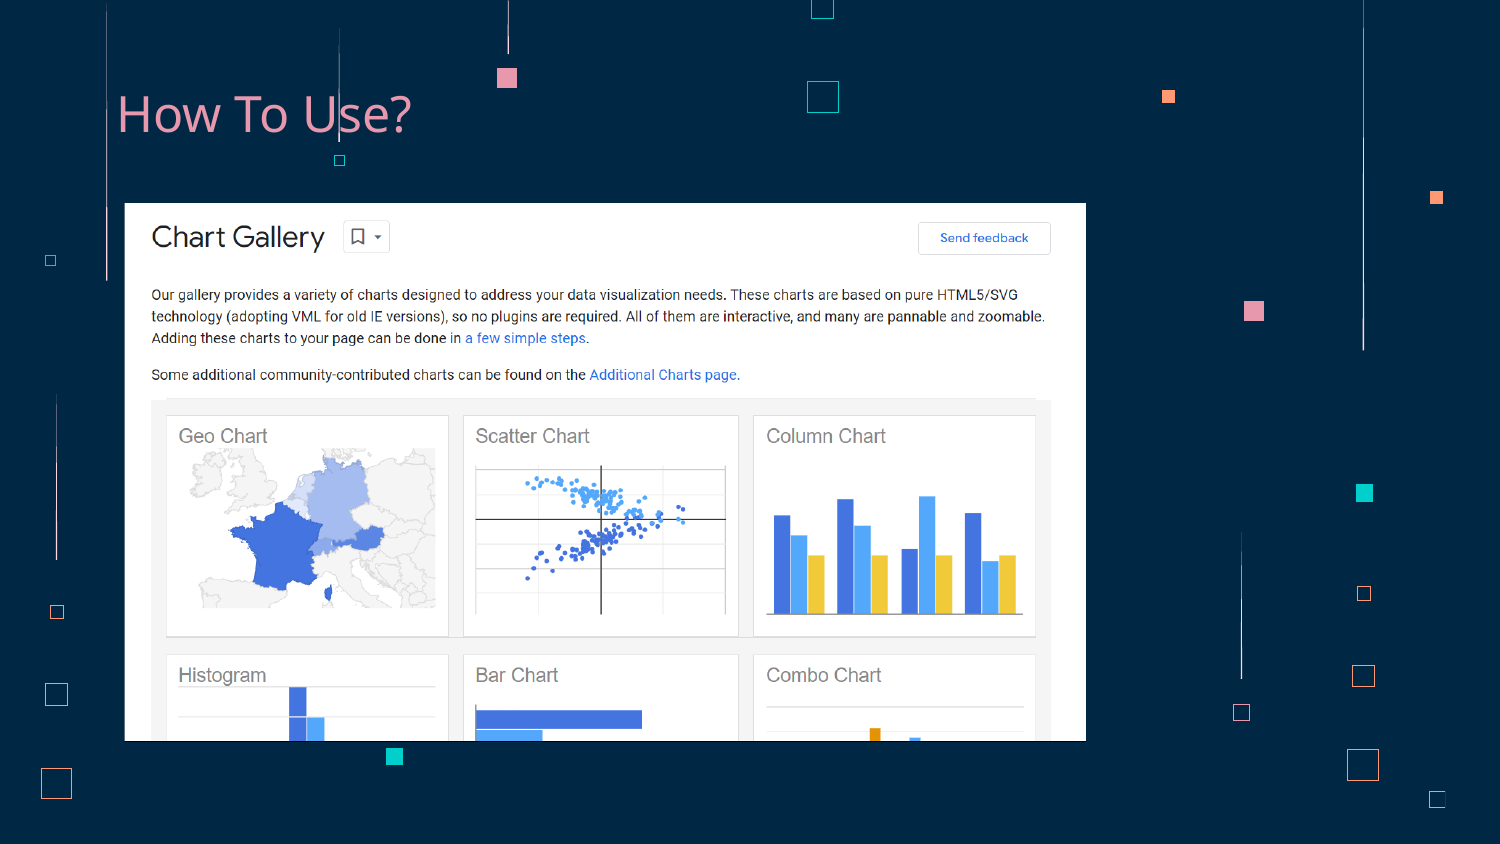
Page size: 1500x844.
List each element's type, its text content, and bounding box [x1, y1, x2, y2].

title How To Use? [101, 67, 853, 163]
picture [124, 203, 1087, 742]
